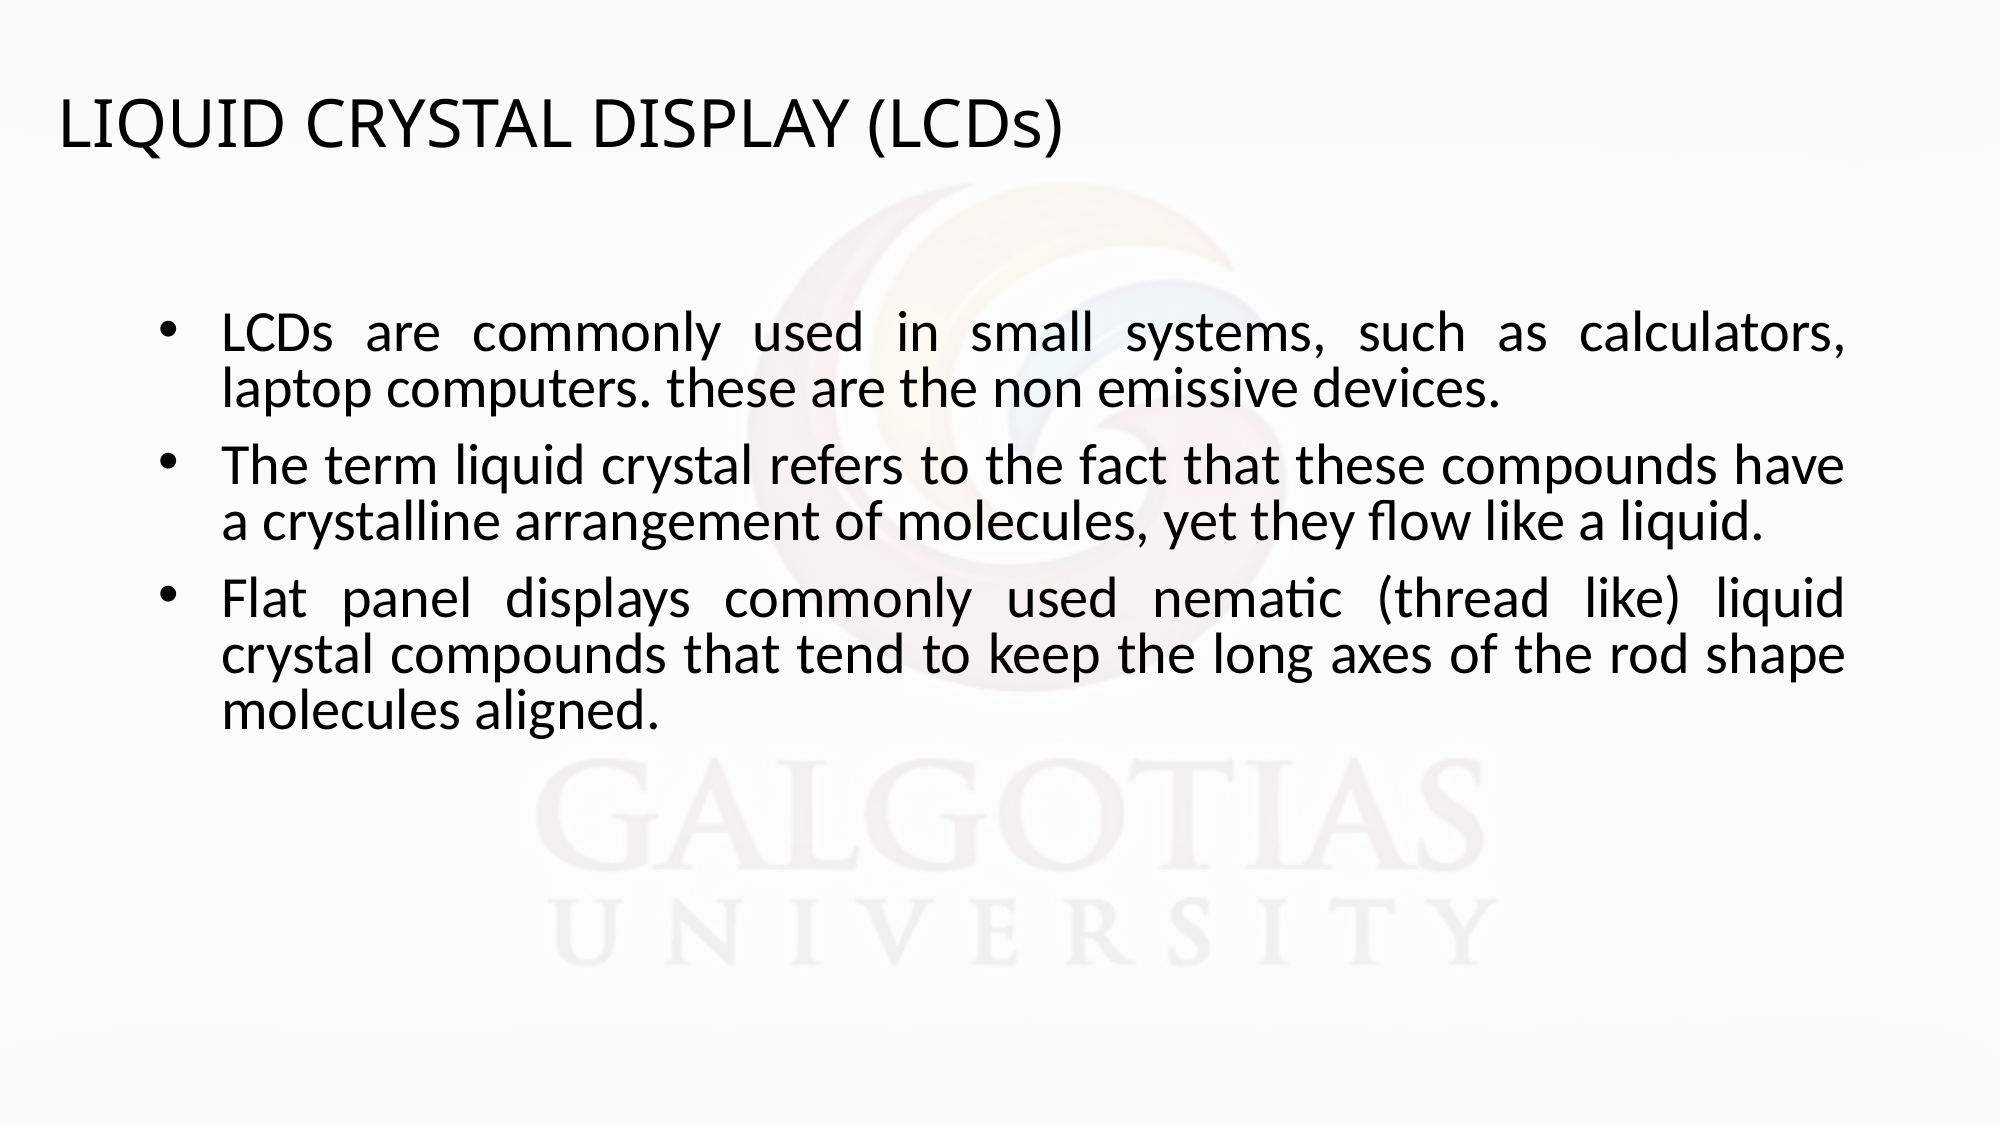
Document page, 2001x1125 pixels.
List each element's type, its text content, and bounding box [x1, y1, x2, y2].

title LIQUID CRYSTAL DISPLAY (LCDs) [50, 20, 1850, 233]
list LCDs are commonly used in small systems, such as calculators, laptop computers. these are the non emissive devices. The term liquid crystal refers to the fact that these compounds have a crystalline arrangement of molecules, yet they flow like a liquid. Flat panel displays commonly used nematic (thread like) liquid crystal compounds that tend to keep the long axes of the rod shape molecules aligned. [137, 299, 1863, 1014]
